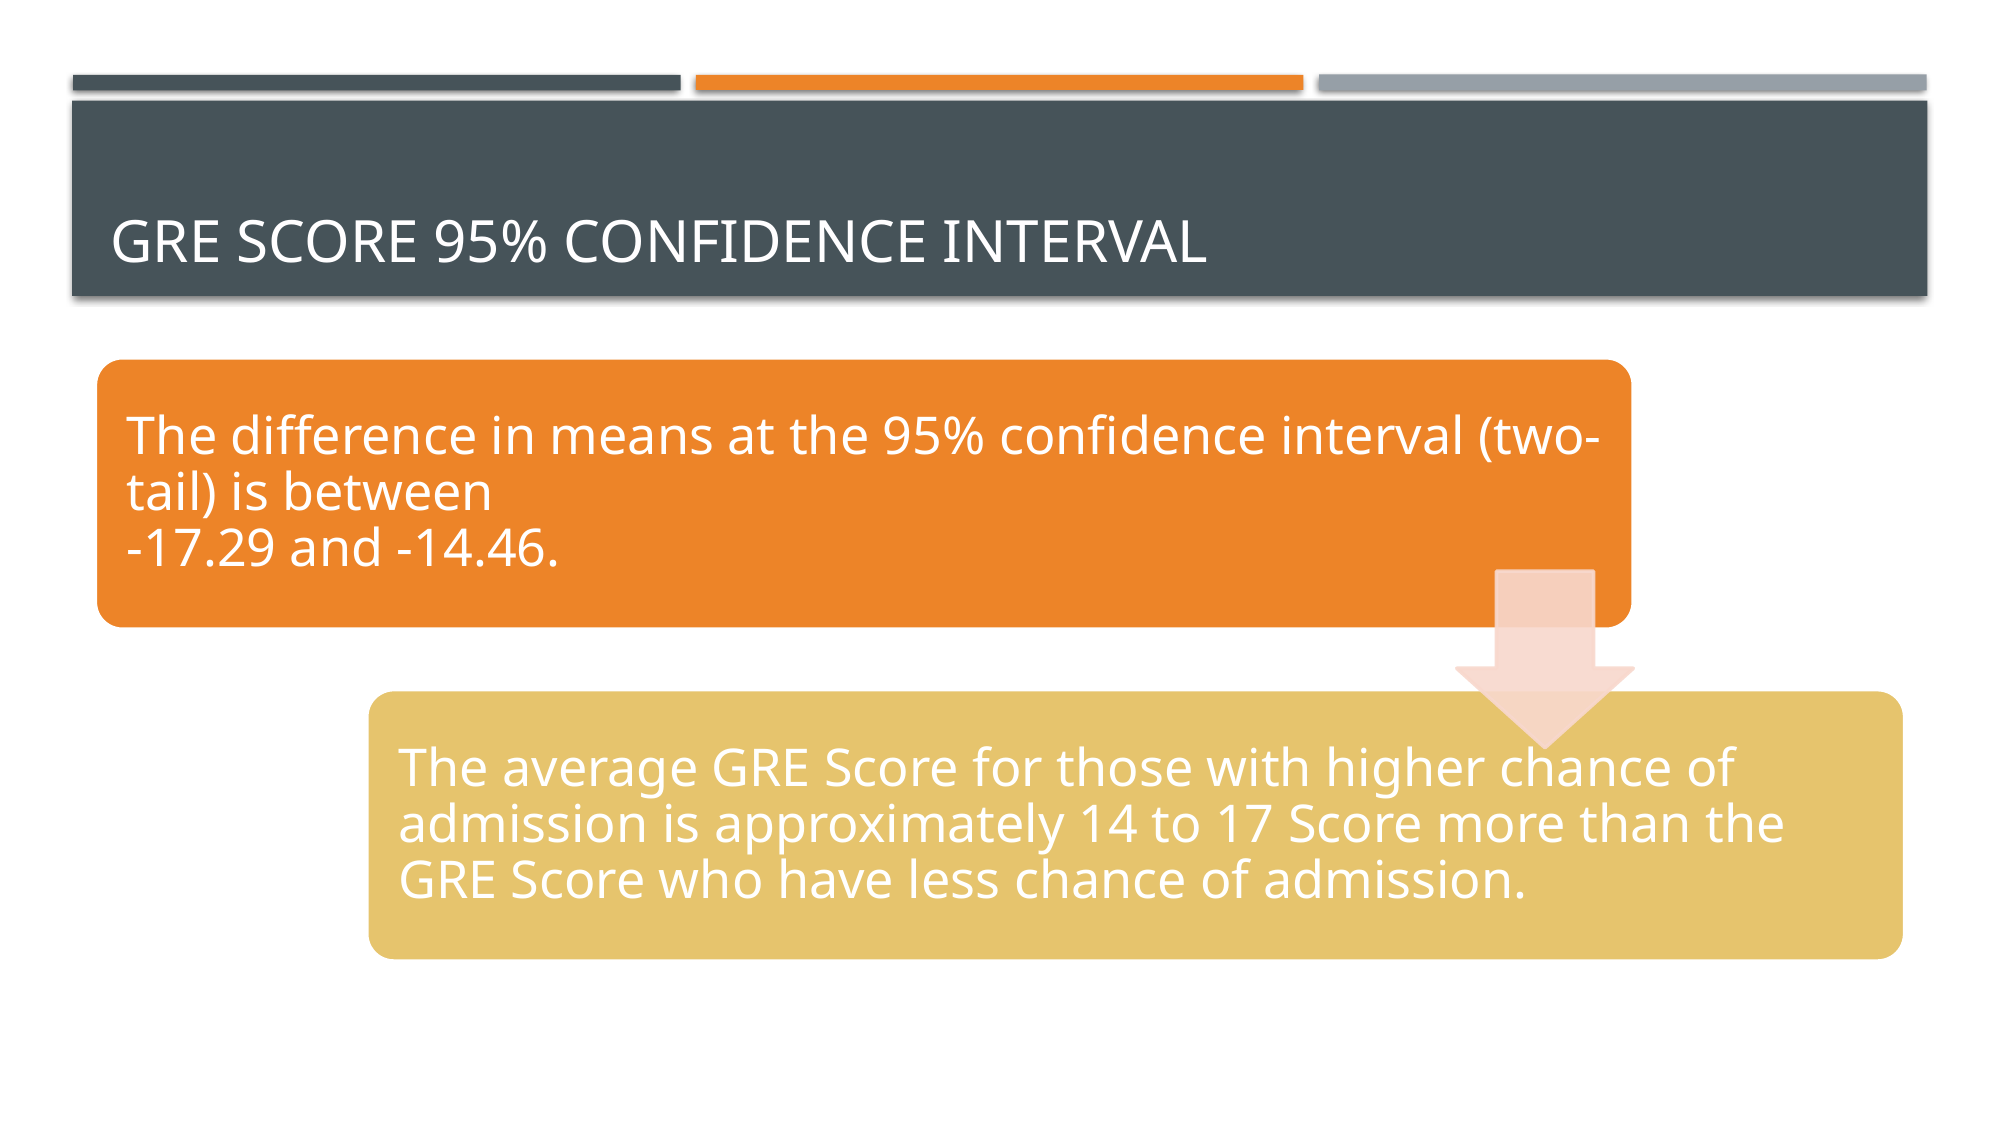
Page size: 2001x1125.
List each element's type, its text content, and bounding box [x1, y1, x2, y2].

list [94, 357, 1906, 962]
title GRE score 95% Confidence interval [95, 115, 1905, 282]
